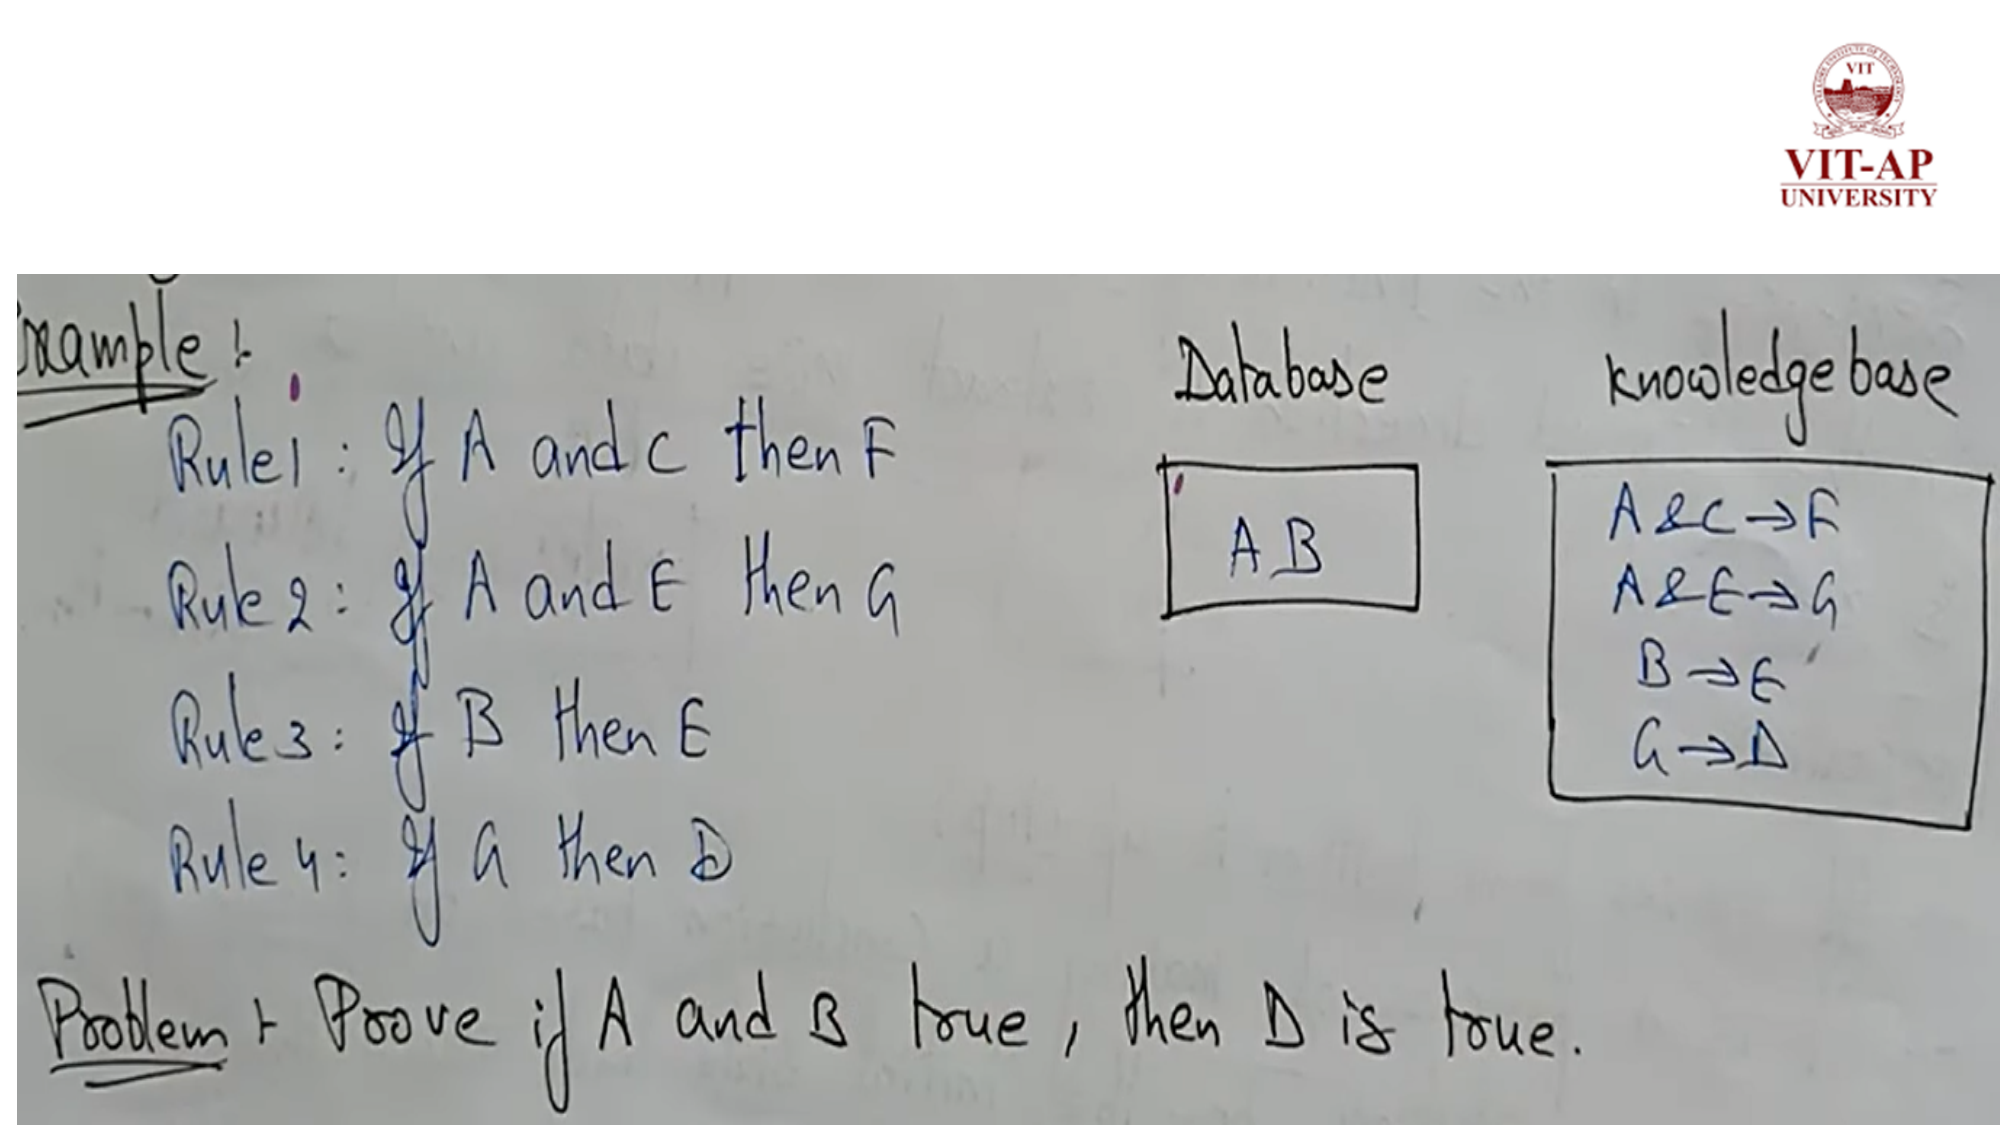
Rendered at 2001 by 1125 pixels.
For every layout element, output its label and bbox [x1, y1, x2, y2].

picture [1723, 0, 1995, 270]
picture [17, 274, 2000, 1125]
